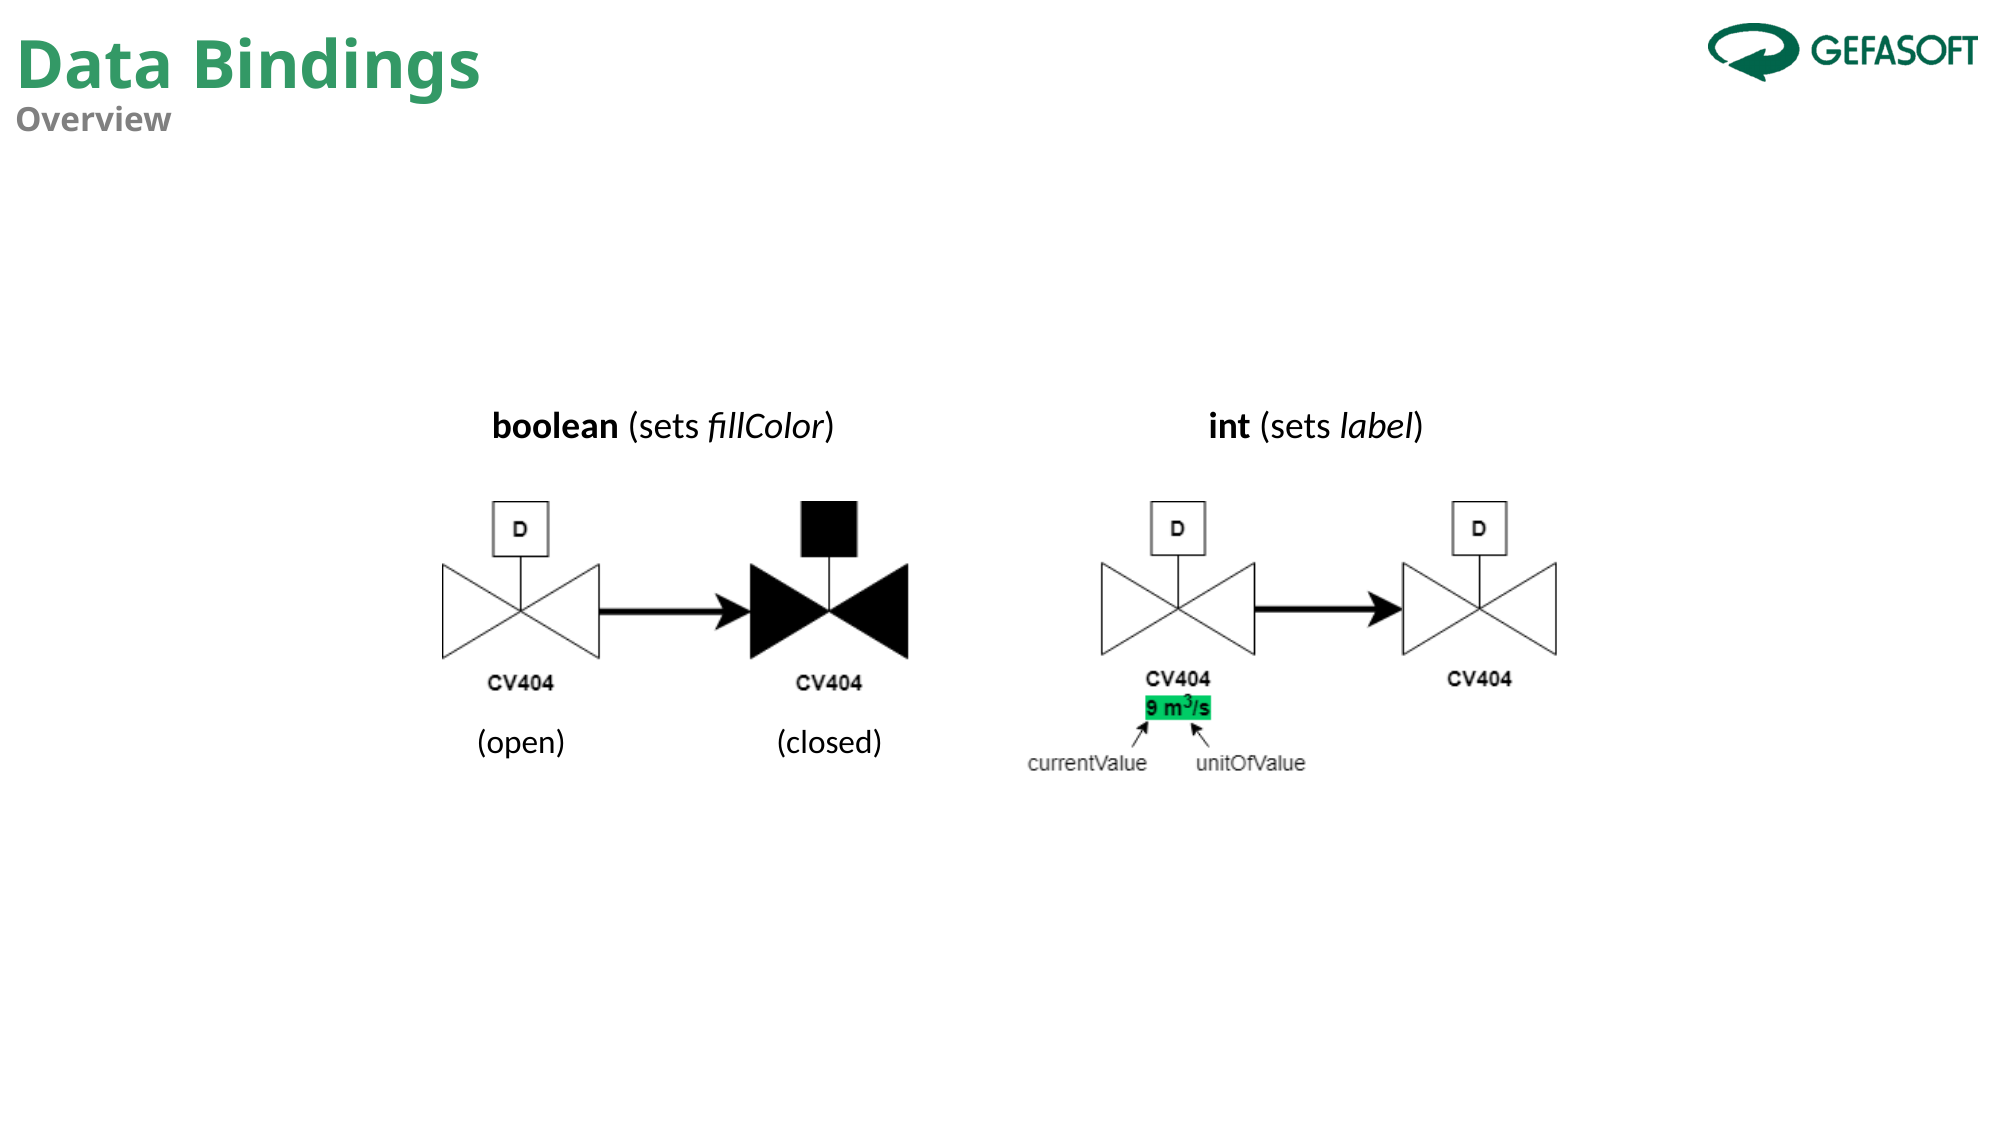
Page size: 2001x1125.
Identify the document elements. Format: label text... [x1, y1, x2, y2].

text_box (open) [390, 712, 653, 768]
title Data Bindings Overview [0, 3, 2000, 166]
text_box boolean (sets fillColor) [470, 393, 857, 453]
picture [442, 501, 910, 719]
text_box (closed) [691, 712, 968, 768]
text_box int (sets label) [1175, 393, 1458, 453]
picture [1708, 22, 1978, 82]
picture [1024, 501, 1557, 780]
